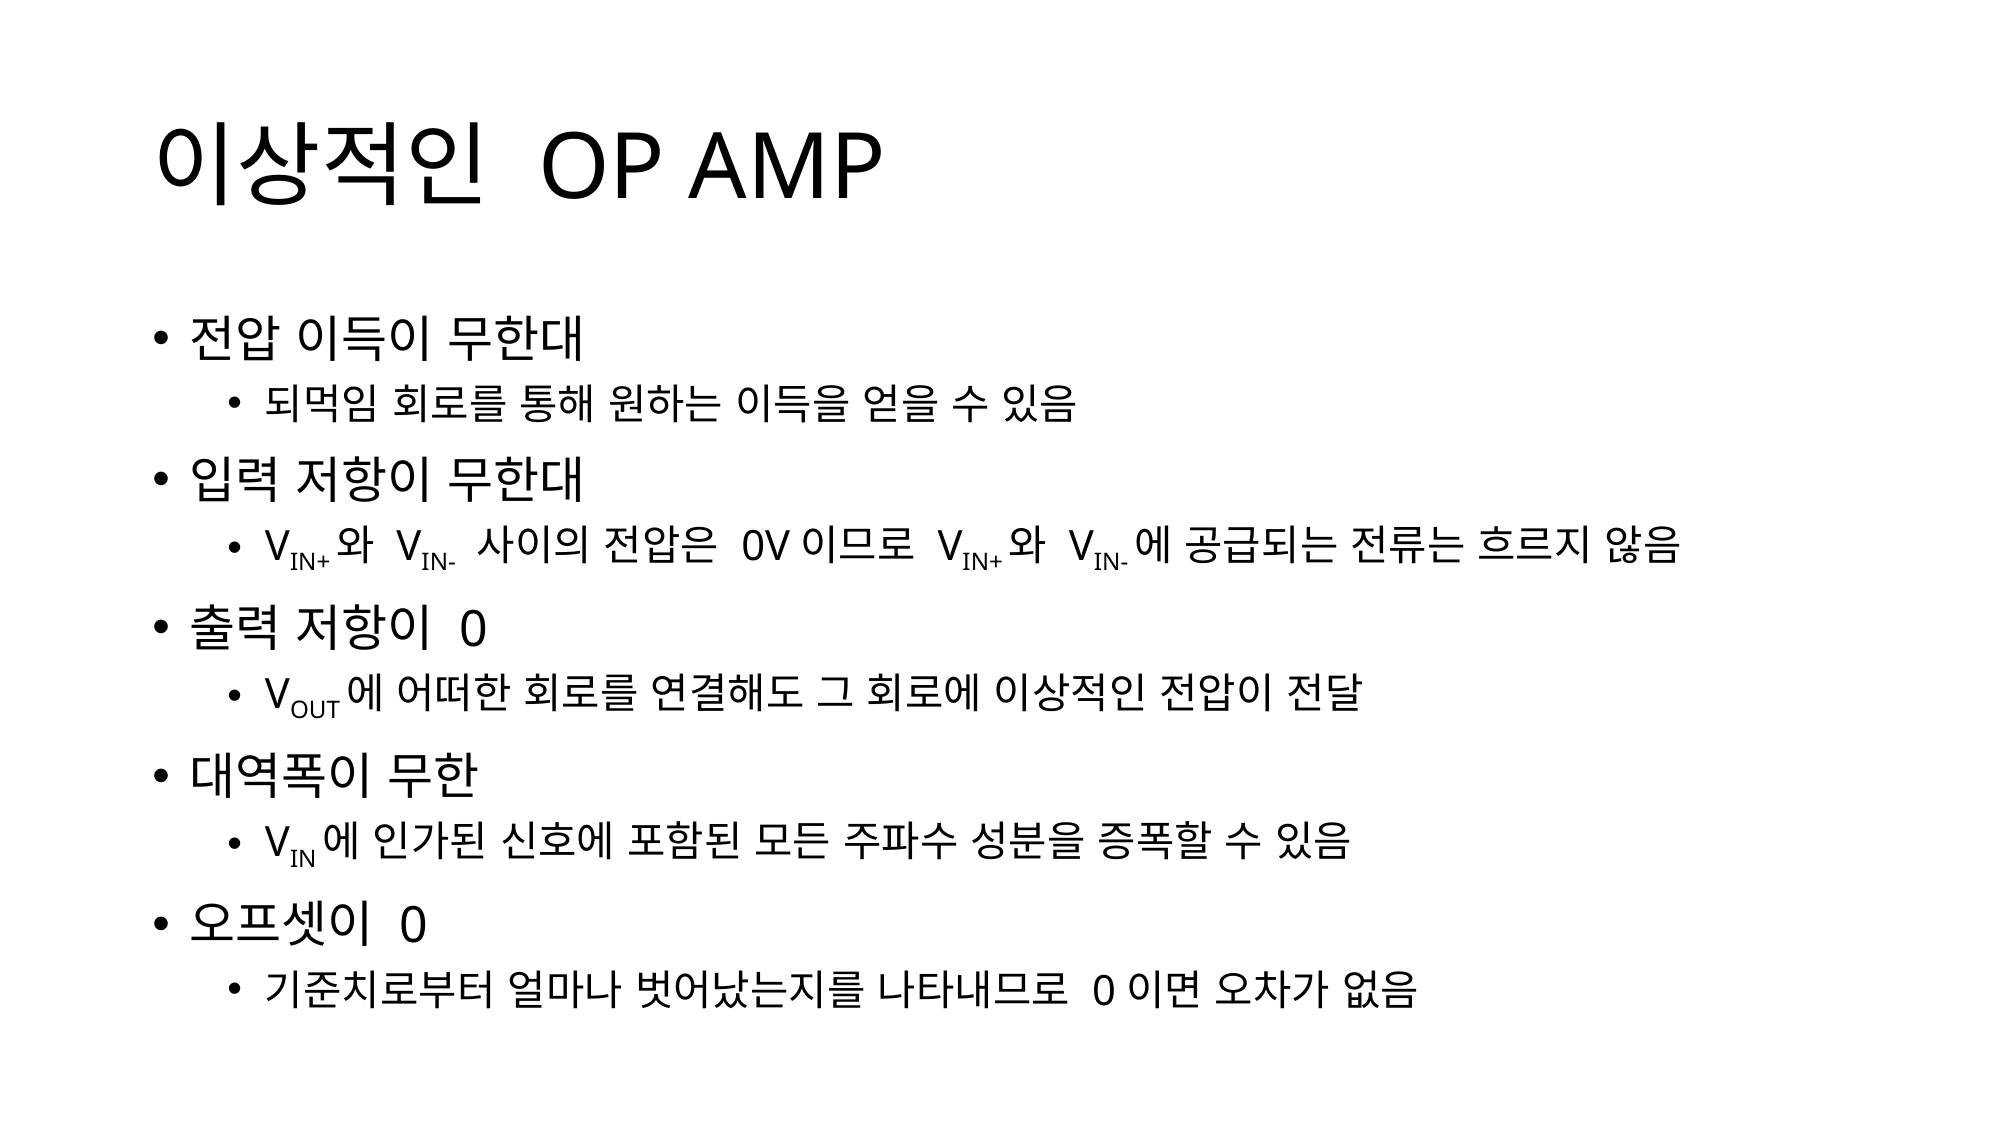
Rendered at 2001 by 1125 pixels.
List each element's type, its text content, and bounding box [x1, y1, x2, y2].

list 전압 이득이 무한대 되먹임 회로를 통해 원하는 이득을 얻을 수 있음 입력 저항이 무한대 VIN+와 VIN- 사이의 전압은 0V이므로 VIN+와 VIN-에 공급되는 전류는 흐르지 않음 출력 저항이 0 VOUT에 어떠한 회로를 연결해도 그 회로에 이상적인 전압이 전달 대역폭이 무한 VIN에 인가된 신호에 포함된 모든 주파수 성분을 증폭할 수 있음 오프셋이 0 기준치로부터 얼마나 벗어났는지를 나타내므로 0이면 오차가 없음 [137, 299, 1863, 1081]
title 이상적인 OP AMP [137, 59, 1863, 278]
